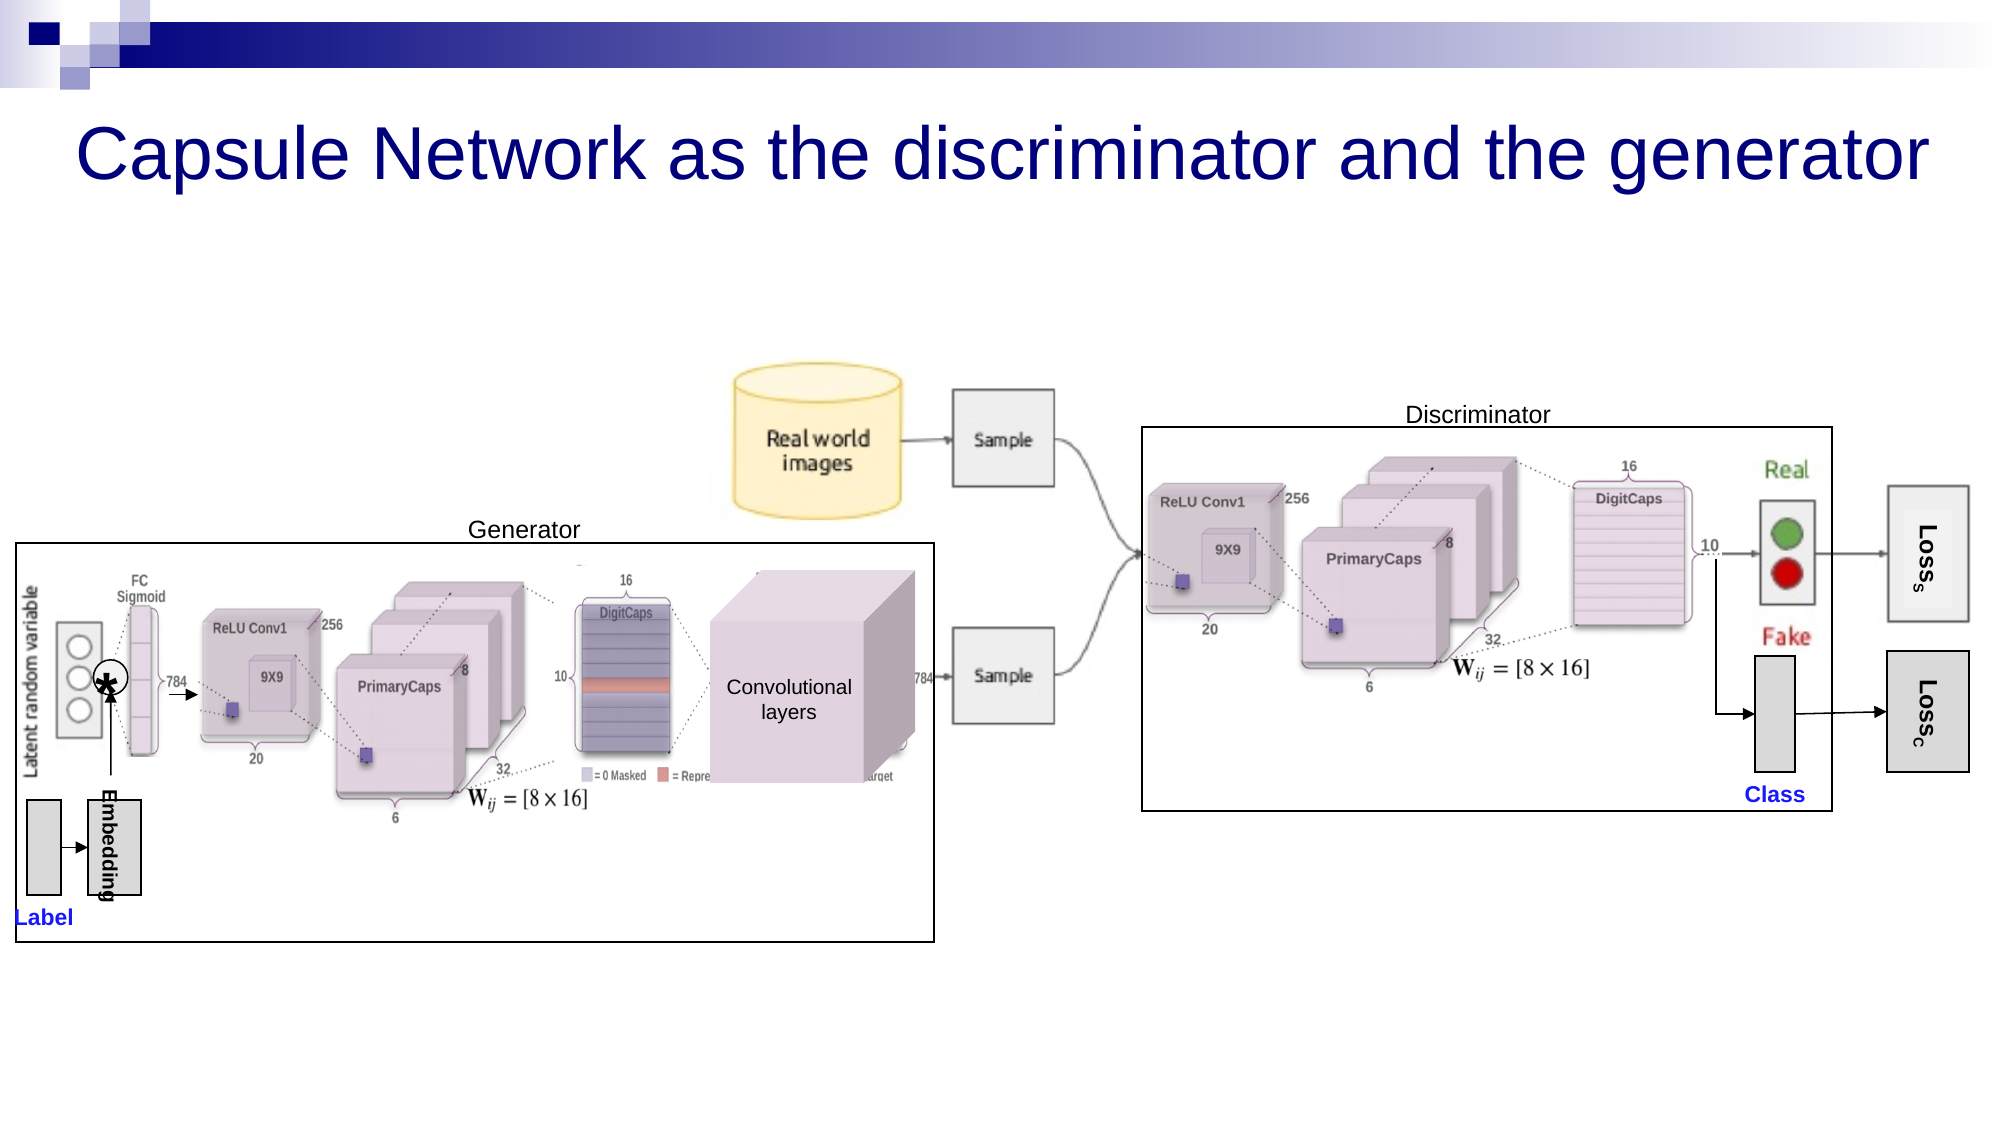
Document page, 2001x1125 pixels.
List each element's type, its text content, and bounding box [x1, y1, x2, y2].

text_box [15, 342, 1985, 943]
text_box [1795, 711, 1887, 715]
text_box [1658, 617, 1814, 657]
title Capsule Network as the discriminator and the generator [39, 74, 1967, 226]
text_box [6, 647, 142, 931]
